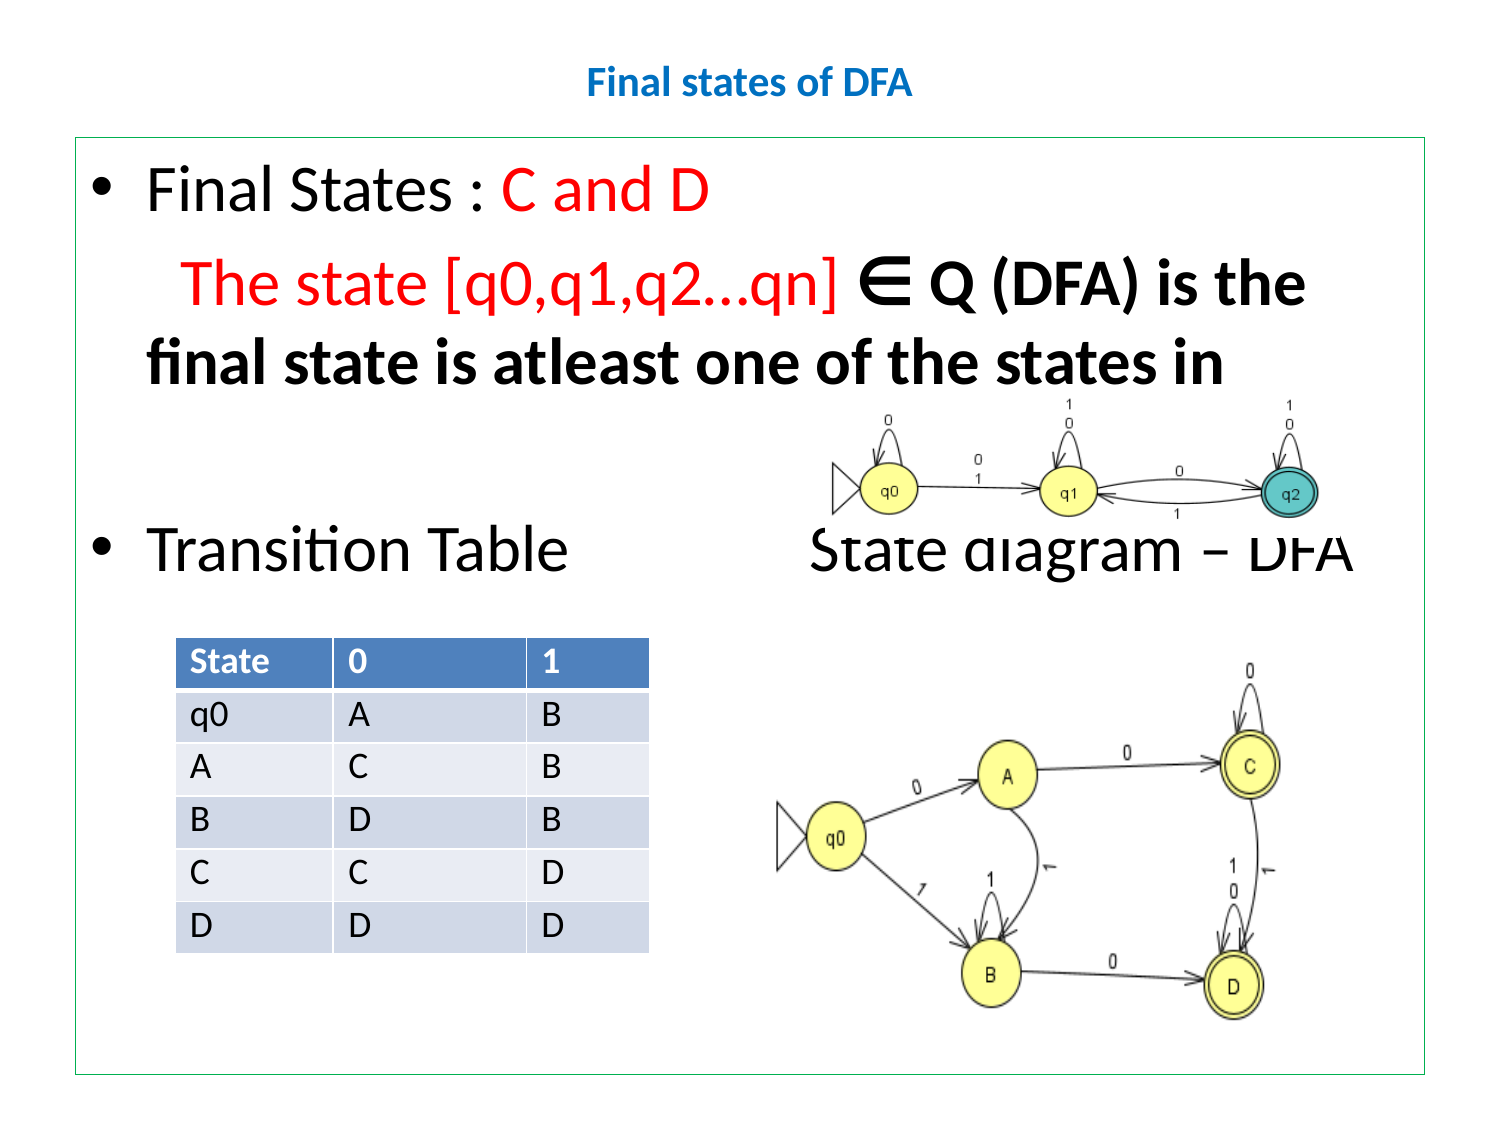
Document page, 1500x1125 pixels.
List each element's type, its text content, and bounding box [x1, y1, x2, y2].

table_cell B [527, 744, 649, 795]
table_cell D [527, 850, 649, 901]
table_cell D [334, 797, 526, 848]
title Final states of DFA [75, 45, 1425, 113]
list Final States : C and D The state [q0,q1,q2…qn] ∈ Q (DFA) is the final state is atleast one of the states in Transition Table State diagram – DFA [75, 137, 1425, 1075]
table_header 0 [334, 638, 526, 688]
table_cell D [527, 902, 649, 953]
table_cell C [176, 850, 332, 901]
table_cell A [334, 693, 526, 742]
table_cell q0 [176, 693, 332, 742]
table_cell C [334, 744, 526, 795]
table_cell B [176, 797, 332, 848]
table_cell B [527, 693, 649, 742]
table_header 1 [527, 638, 649, 688]
table_header State [176, 638, 332, 688]
table_cell C [334, 850, 526, 901]
table_cell D [334, 902, 526, 953]
table_cell D [176, 902, 332, 953]
table_cell A [176, 744, 332, 795]
table_cell B [527, 797, 649, 848]
picture [824, 387, 1340, 538]
picture [749, 612, 1393, 1063]
